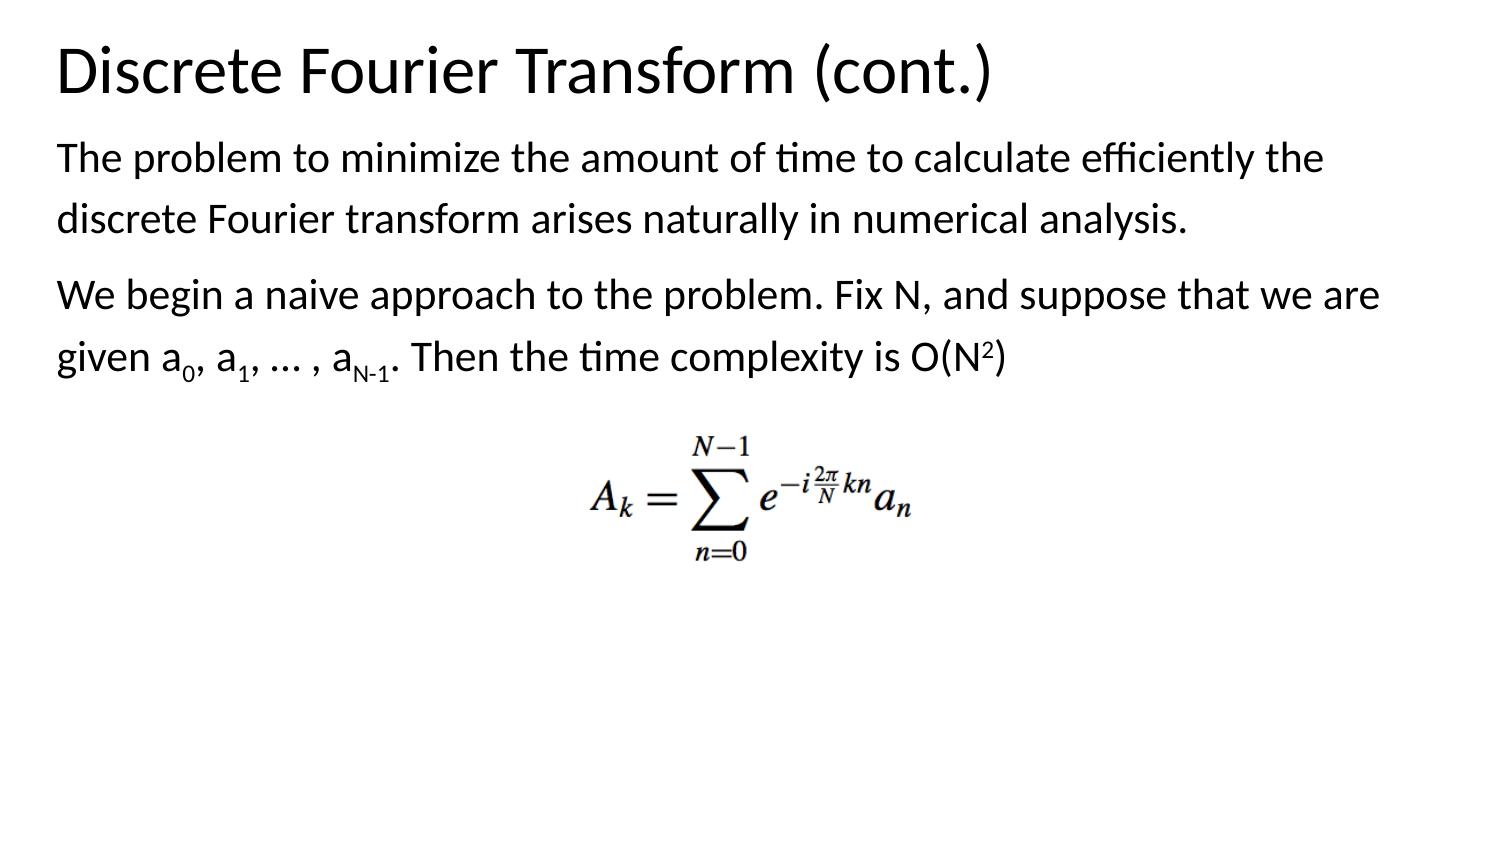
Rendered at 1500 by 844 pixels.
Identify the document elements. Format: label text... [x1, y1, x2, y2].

title Discrete Fourier Transform (cont.) [51, 24, 1449, 118]
list The problem to minimize the amount of time to calculate efficiently the discrete Fourier transform arises naturally in numerical analysis. We begin a naive approach to the problem. Fix N, and suppose that we are given a0, a1, … , aN-1. Then the time complexity is O(N2) [51, 118, 1449, 782]
picture [528, 412, 972, 585]
